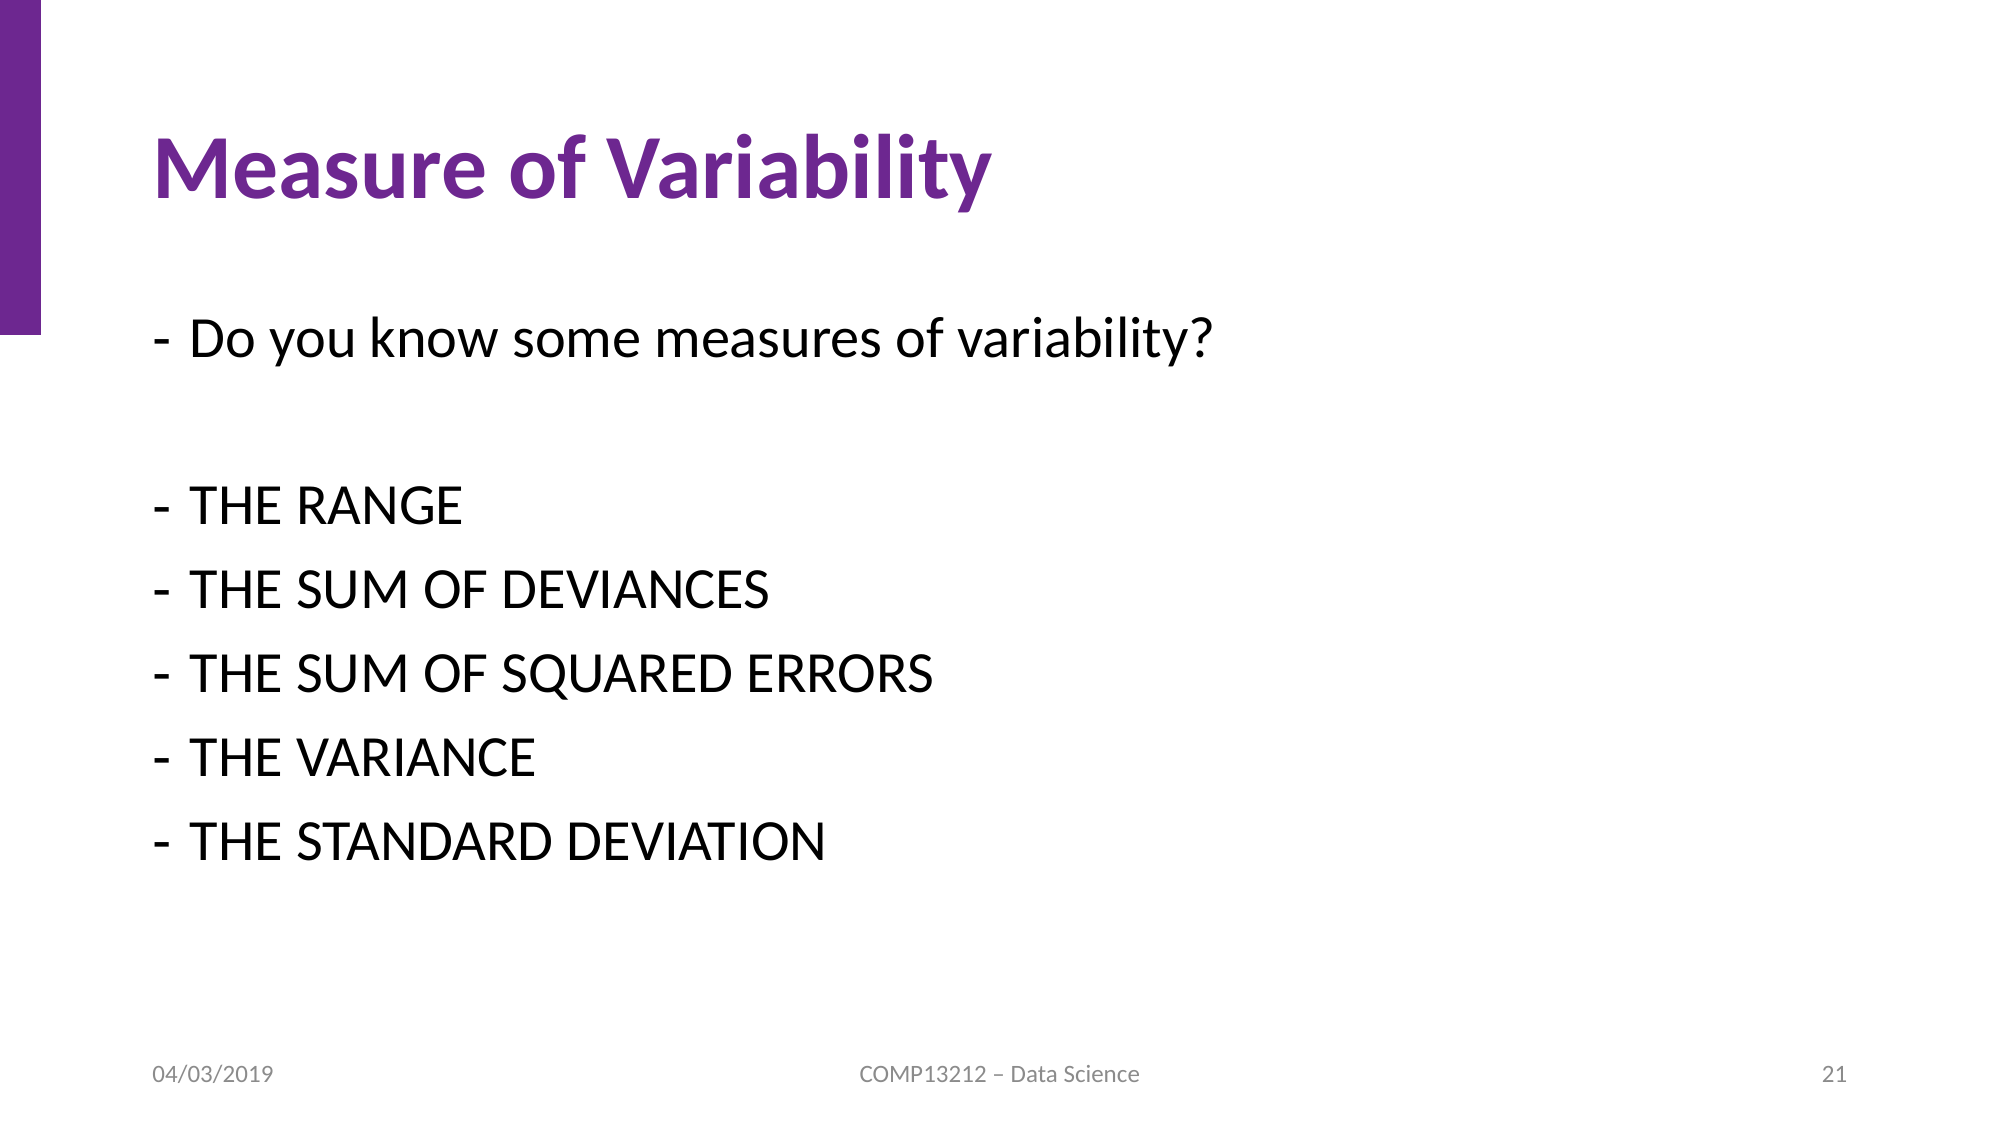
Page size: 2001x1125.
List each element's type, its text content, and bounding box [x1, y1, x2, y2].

footer COMP13212 – Data Science [662, 1042, 1338, 1103]
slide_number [137, 1042, 588, 1103]
title Measure of Variability [137, 59, 1863, 278]
list Do you know some measures of variability? THE RANGE THE SUM OF DEVIANCES THE SUM OF SQUARED ERRORS THE VARIANCE THE STANDARD DEVIATION [137, 299, 1863, 1014]
slide_number 21 [1412, 1042, 1863, 1103]
